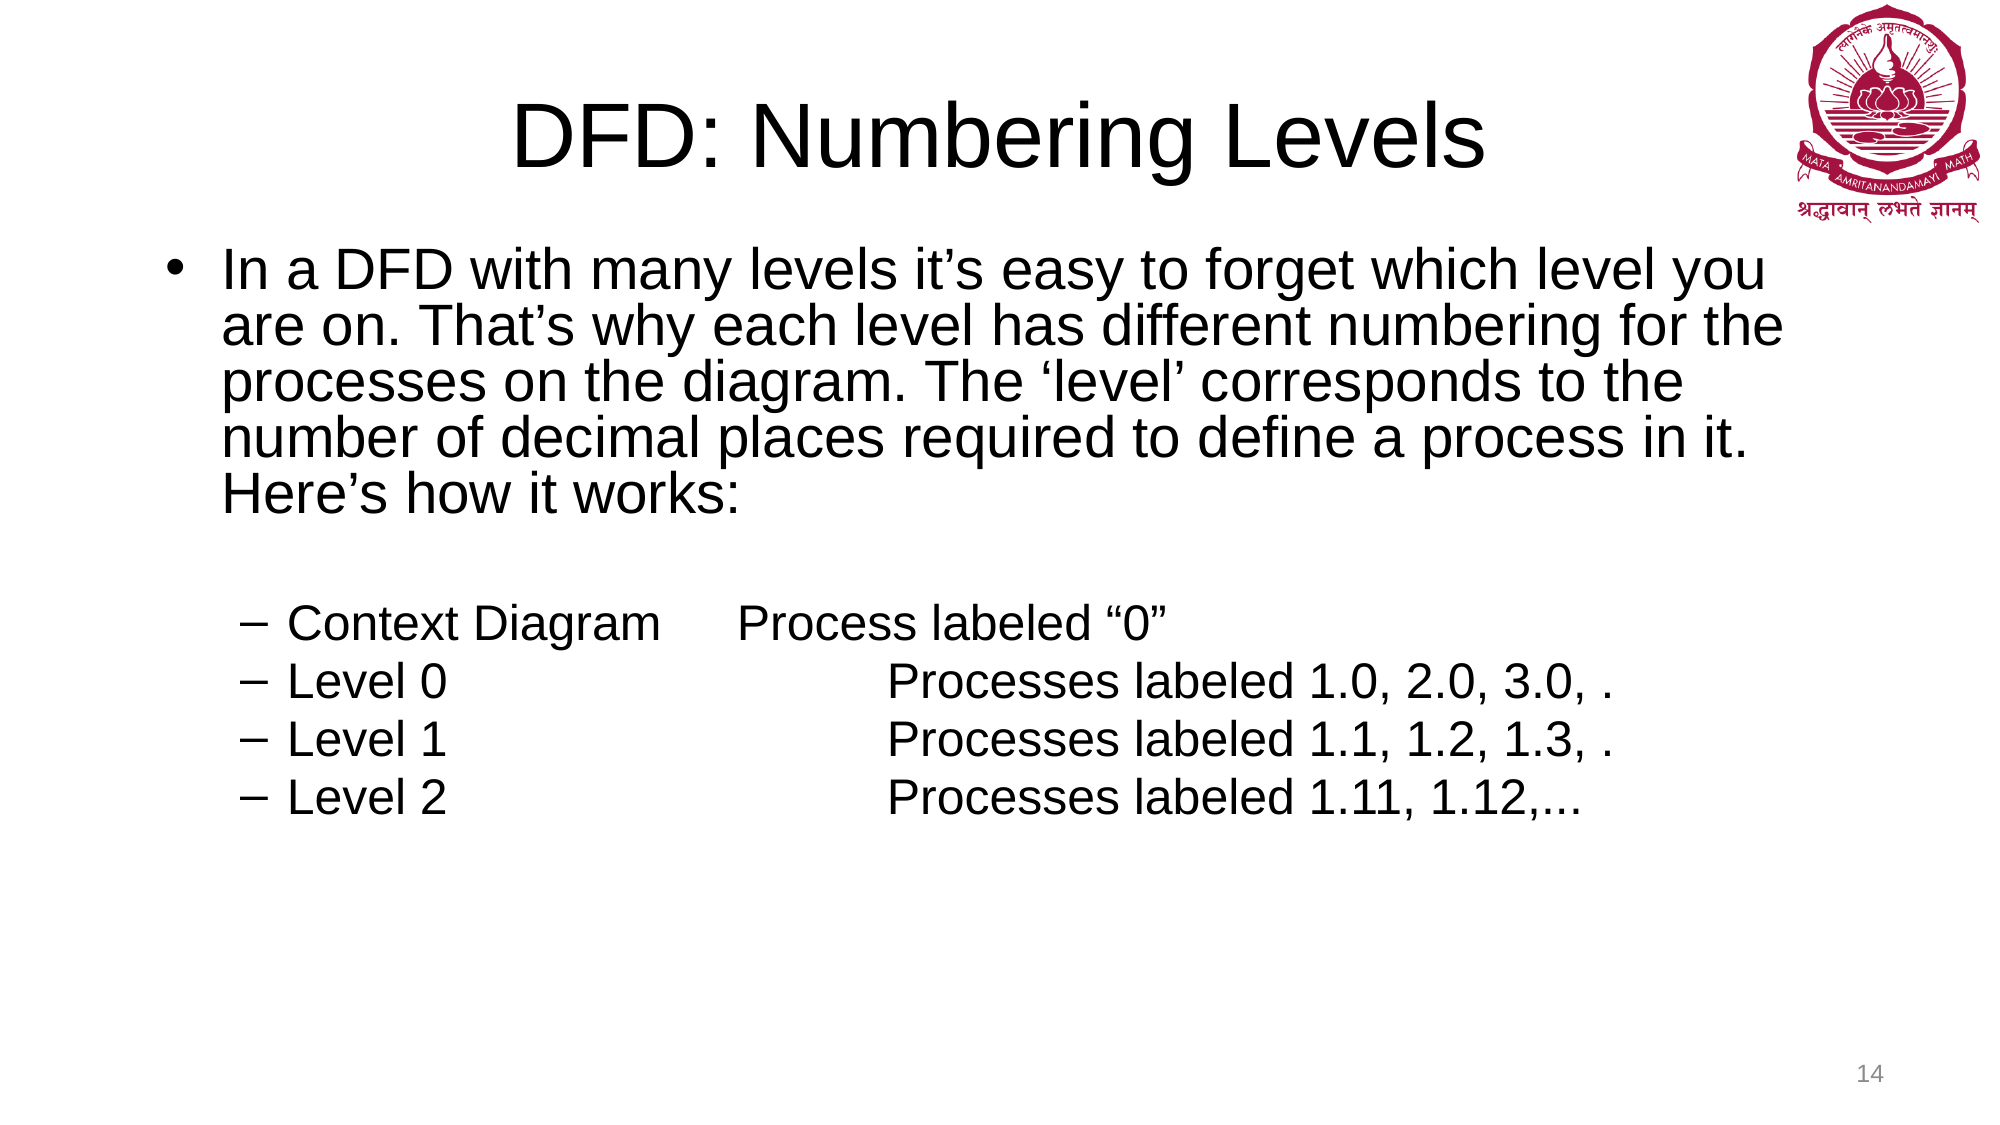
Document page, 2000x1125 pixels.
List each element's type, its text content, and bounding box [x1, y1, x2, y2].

list In a DFD with many levels it’s easy to forget which level you are on. That’s why each level has different numbering for the processes on the diagram. The ‘level’ corresponds to the number of decimal places required to define a process in it. Here’s how it works: Context Diagram Process labeled “0” Level 0 Processes labeled 1.0, 2.0, 3.0, . Level 1 Processes labeled 1.1, 1.2, 1.3, . Level 2 Processes labeled 1.11, 1.12,... [149, 237, 1850, 913]
title DFD: Numbering Levels [149, 37, 1850, 225]
slide_number 14 [1432, 1042, 1900, 1103]
picture [1776, 1, 2000, 225]
